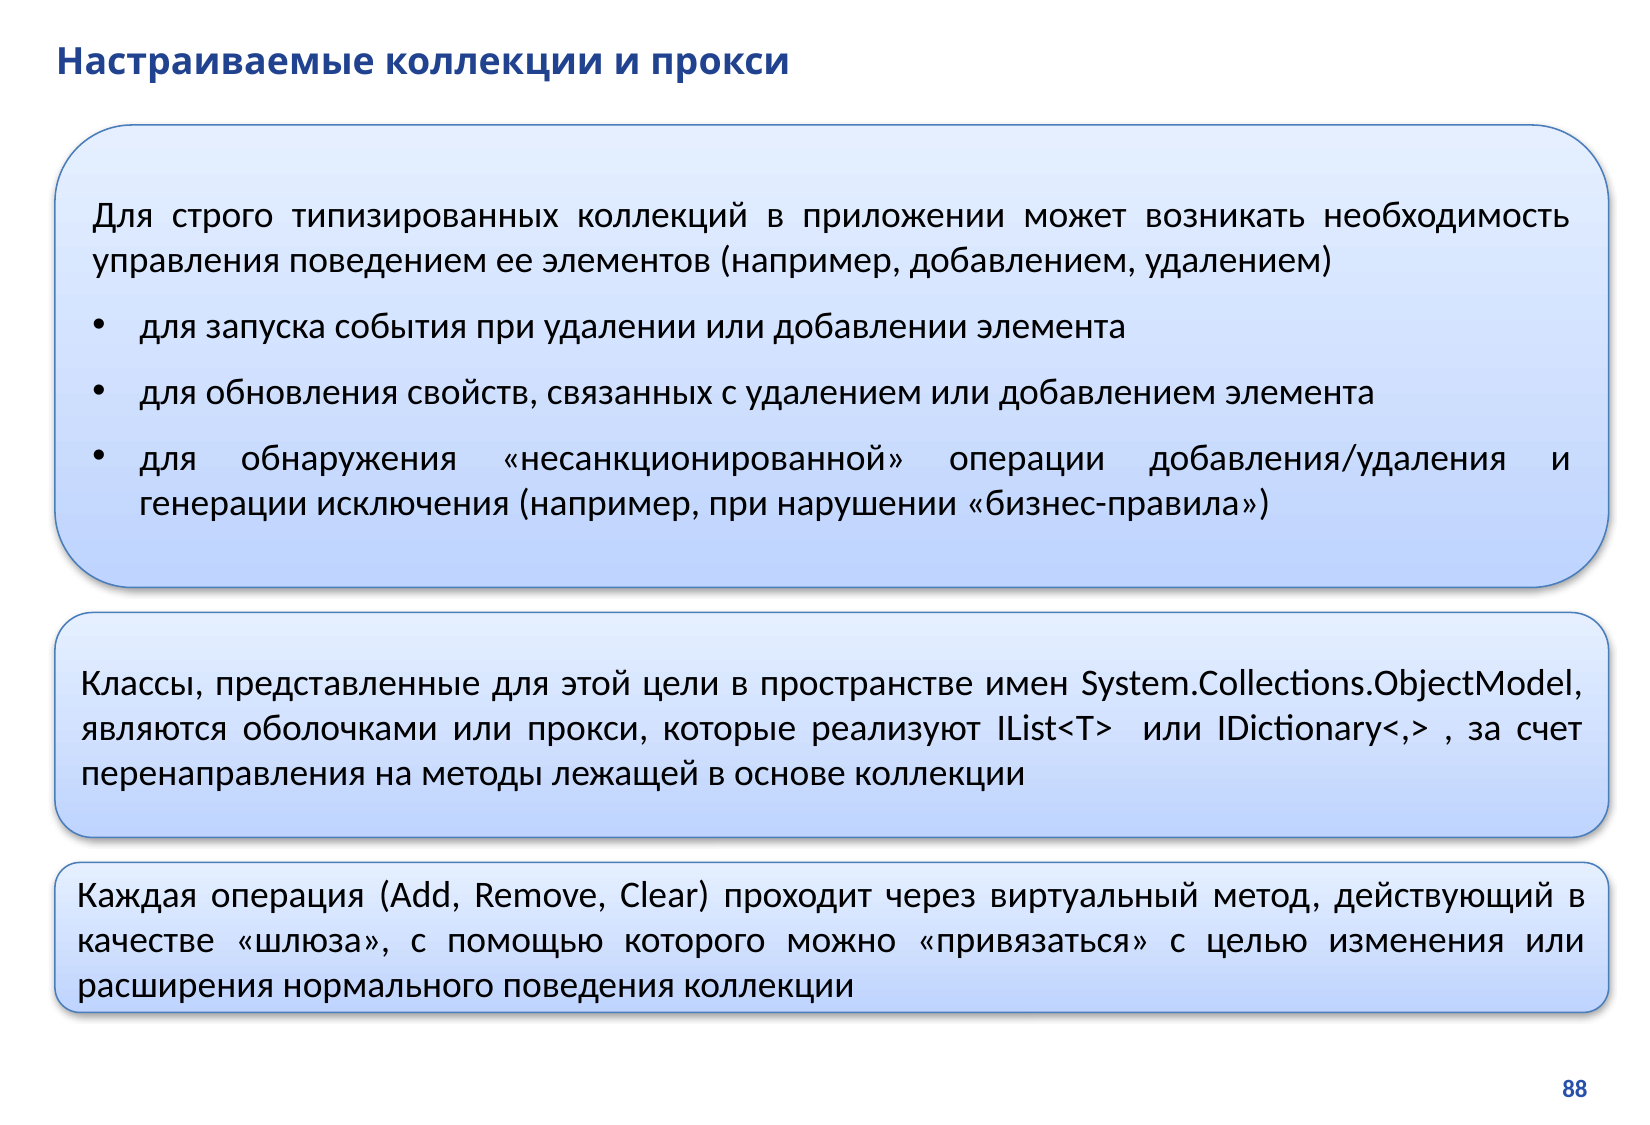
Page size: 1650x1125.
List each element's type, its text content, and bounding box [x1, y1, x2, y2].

text_box Классы, представленные для этой цели в пространстве имен System.Collections.ObjectModel, являются оболочками или прокси, которые реализуют IList<T> или IDictionary<,> , за счет перенаправления на методы лежащей в основе коллекции [54, 611, 1610, 839]
text_box Каждая операция (Add, Remove, Clear) проходит через виртуальный метод, действующий в качестве «шлюза», с помощью которого можно «привязаться» с целью изменения или расширения нормального поведения коллекции [54, 861, 1610, 1014]
title Настраиваемые коллекции и прокси [40, 29, 1616, 90]
text_box Для строго типизированных коллекций в приложении может возникать необходимость управления поведением ее элементов (например, добавлением, удалением) для запуска события при удалении или добавлении элемента для обновления свойств, связанных с удалением или добавлением элемента для обнаружения «несанкционированной» операции добавления/удаления и генерации исключения (например, при нарушении «бизнес-правила») [54, 124, 1610, 589]
